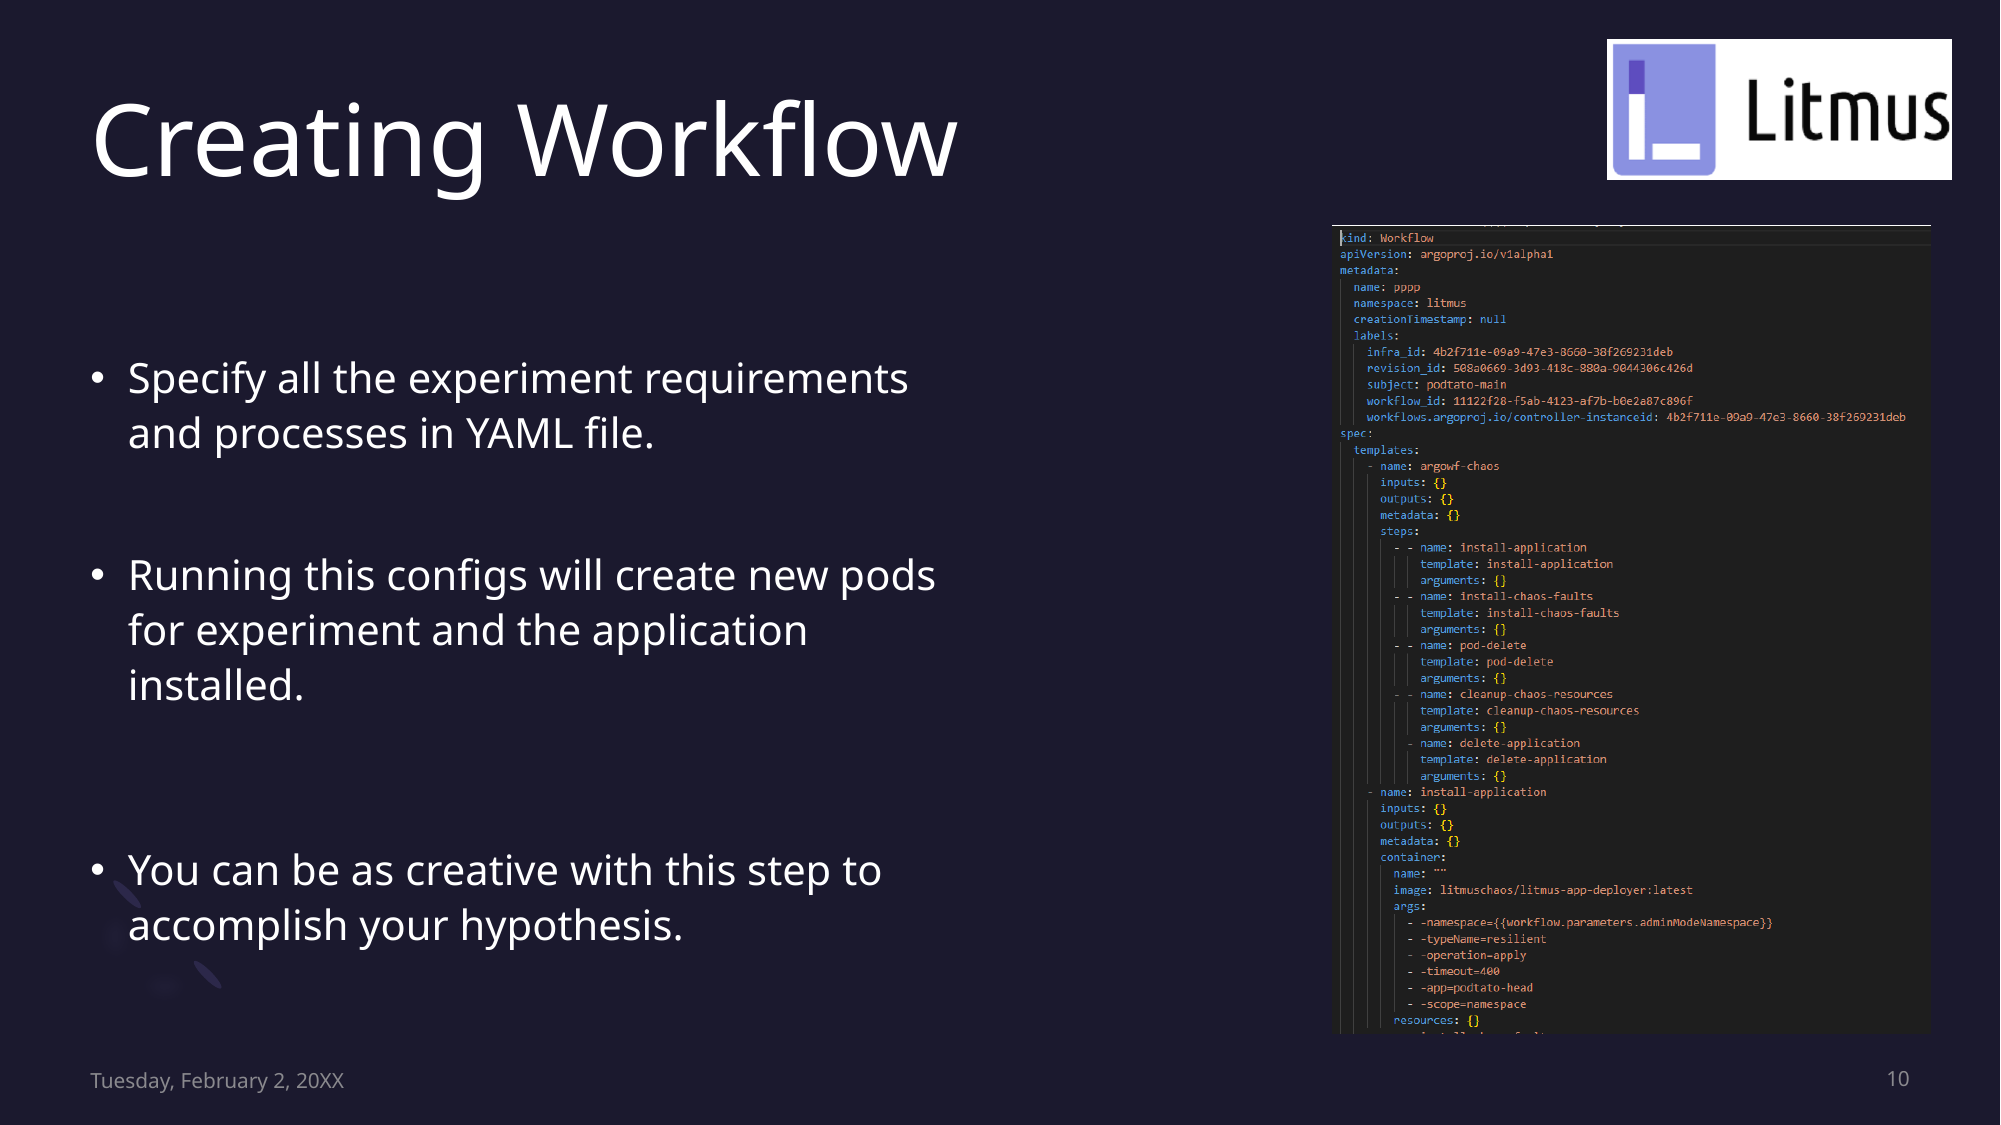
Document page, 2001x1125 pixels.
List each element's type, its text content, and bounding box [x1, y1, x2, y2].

title Creating Workflow [90, 90, 1910, 309]
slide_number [90, 1067, 522, 1093]
list Specify all the experiment requirements and processes in YAML file. Running this configs will create new pods for experiment and the application installed. You can be as creative with this step to accomplish your hypothesis. [90, 346, 993, 1000]
slide_number 10 [1632, 1067, 1910, 1093]
picture [1607, 39, 1952, 180]
picture [1332, 224, 1931, 1034]
